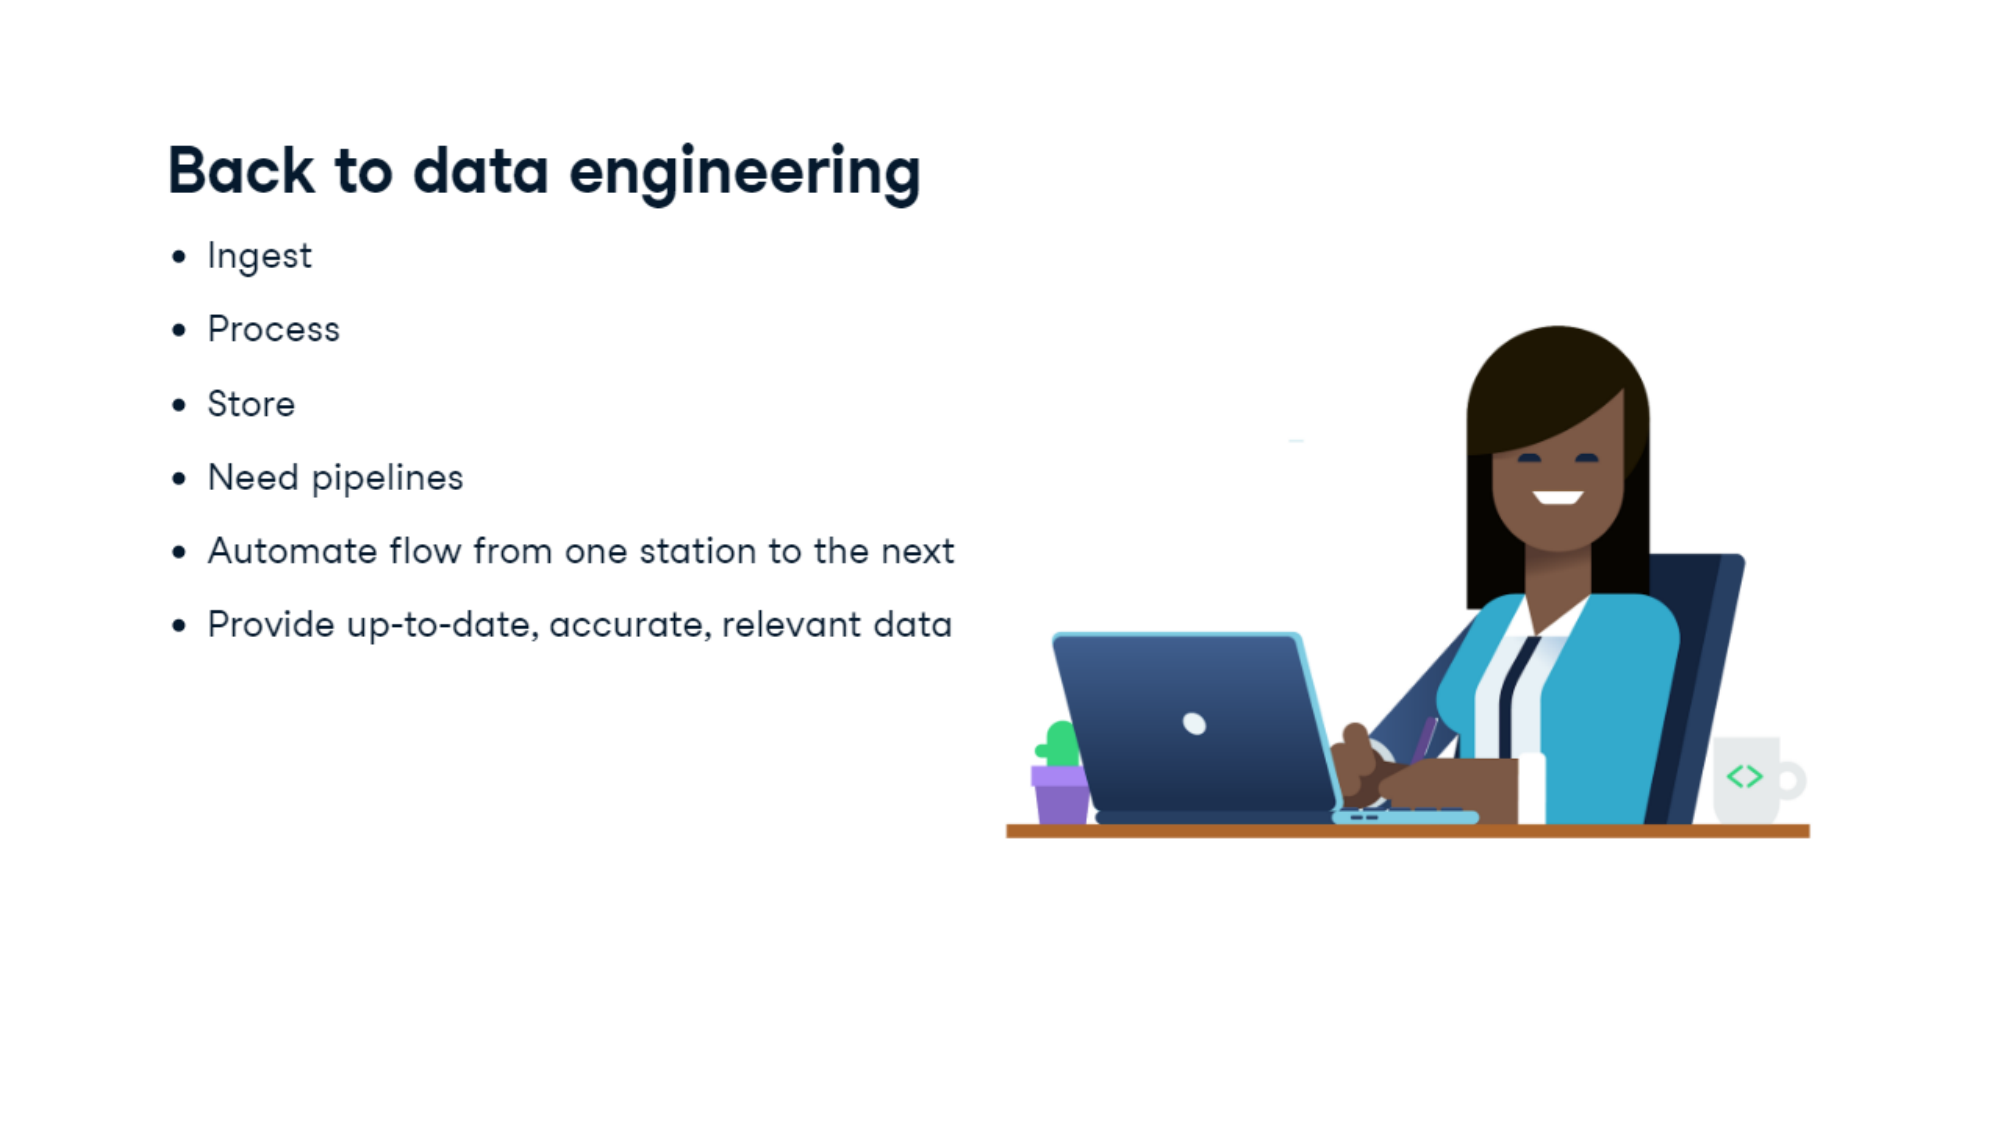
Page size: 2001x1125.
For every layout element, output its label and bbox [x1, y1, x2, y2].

picture [144, 107, 1856, 923]
